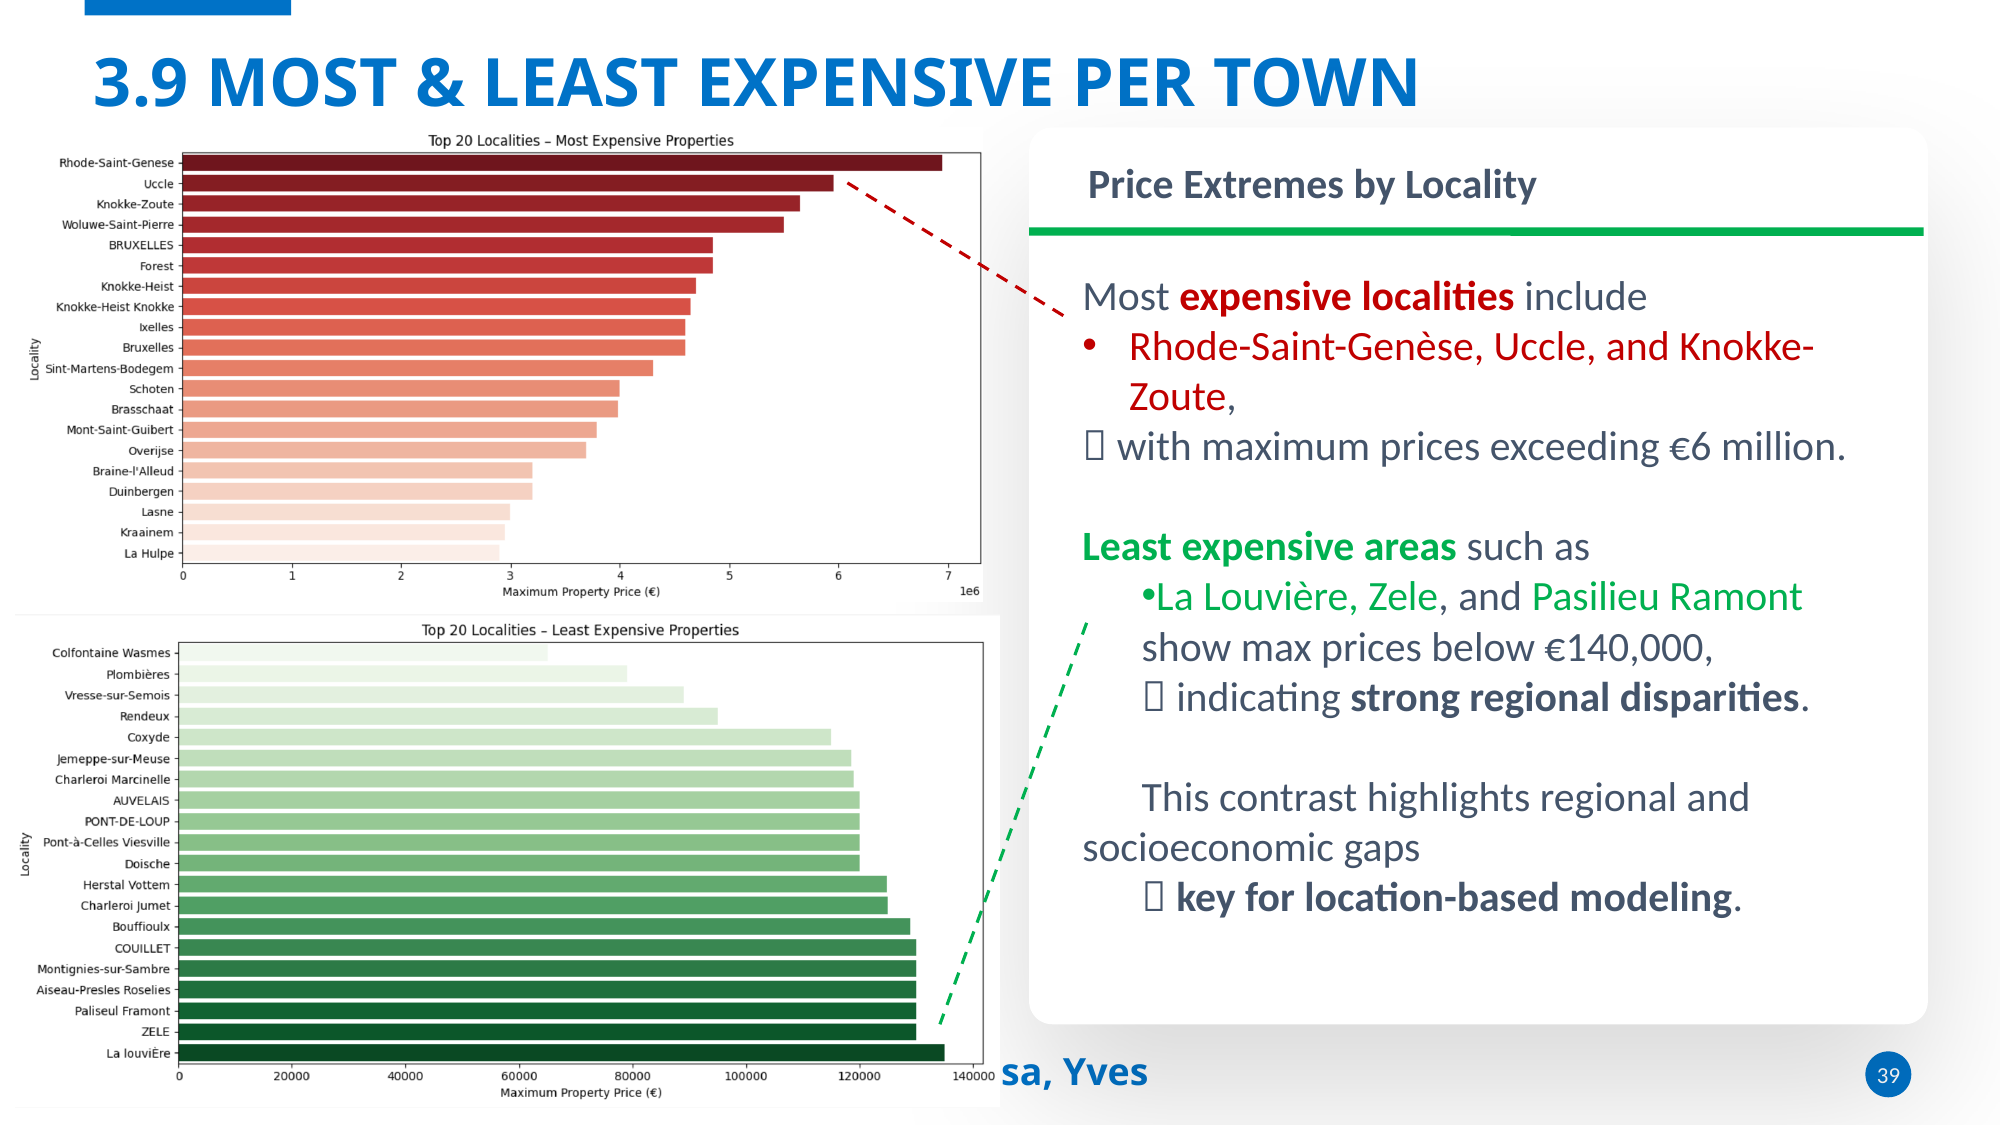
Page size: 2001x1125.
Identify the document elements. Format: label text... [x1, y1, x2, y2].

text_box Most expensive localities include Rhode-Saint-Genèse, Uccle, and Knokke-Zoute,  with maximum prices exceeding €6 million. Least expensive areas such as La Louvière, Zele, and Pasilieu Ramont show max prices below €140,000,  indicating strong regional disparities. This contrast highlights regional and socioeconomic gaps  key for location-based modeling. [1067, 261, 1907, 927]
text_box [939, 622, 1087, 1025]
title 3.9 Most & Least Expensive per town [78, 0, 1922, 179]
text_box [1029, 127, 1928, 1025]
picture [23, 127, 983, 602]
picture [15, 614, 1001, 1108]
text_box Price Extremes by Locality [1073, 149, 1631, 215]
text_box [841, 179, 1064, 316]
